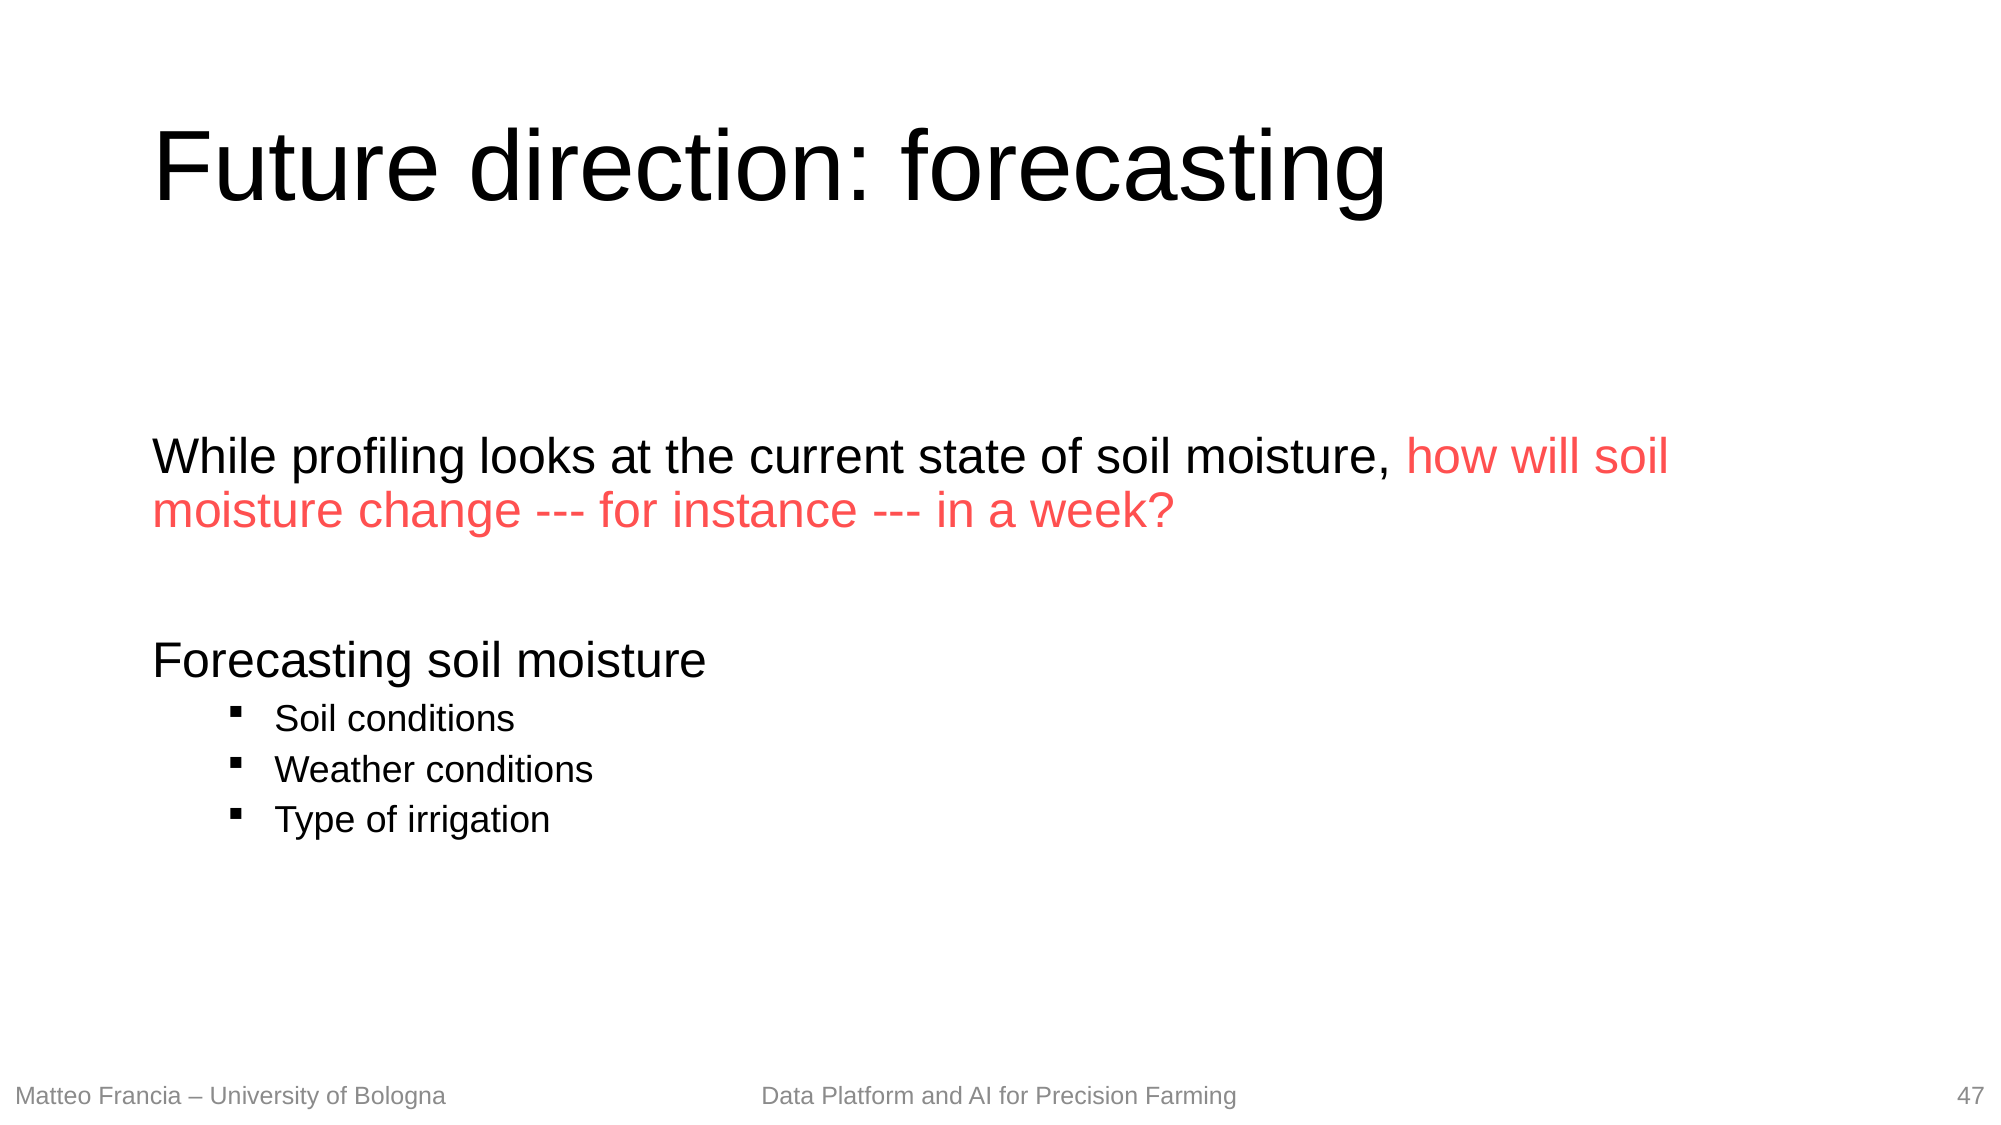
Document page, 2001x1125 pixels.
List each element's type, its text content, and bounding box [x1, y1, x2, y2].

footer Matteo Francia – University of Bologna [0, 1065, 466, 1125]
slide_number 47 [1550, 1065, 2000, 1125]
list While profiling looks at the current state of soil moisture, how will soil moisture change --- for instance --- in a week? Forecasting soil moisture Soil conditions Weather conditions Type of irrigation [137, 278, 1863, 993]
title Future direction: forecasting [137, 59, 1863, 278]
